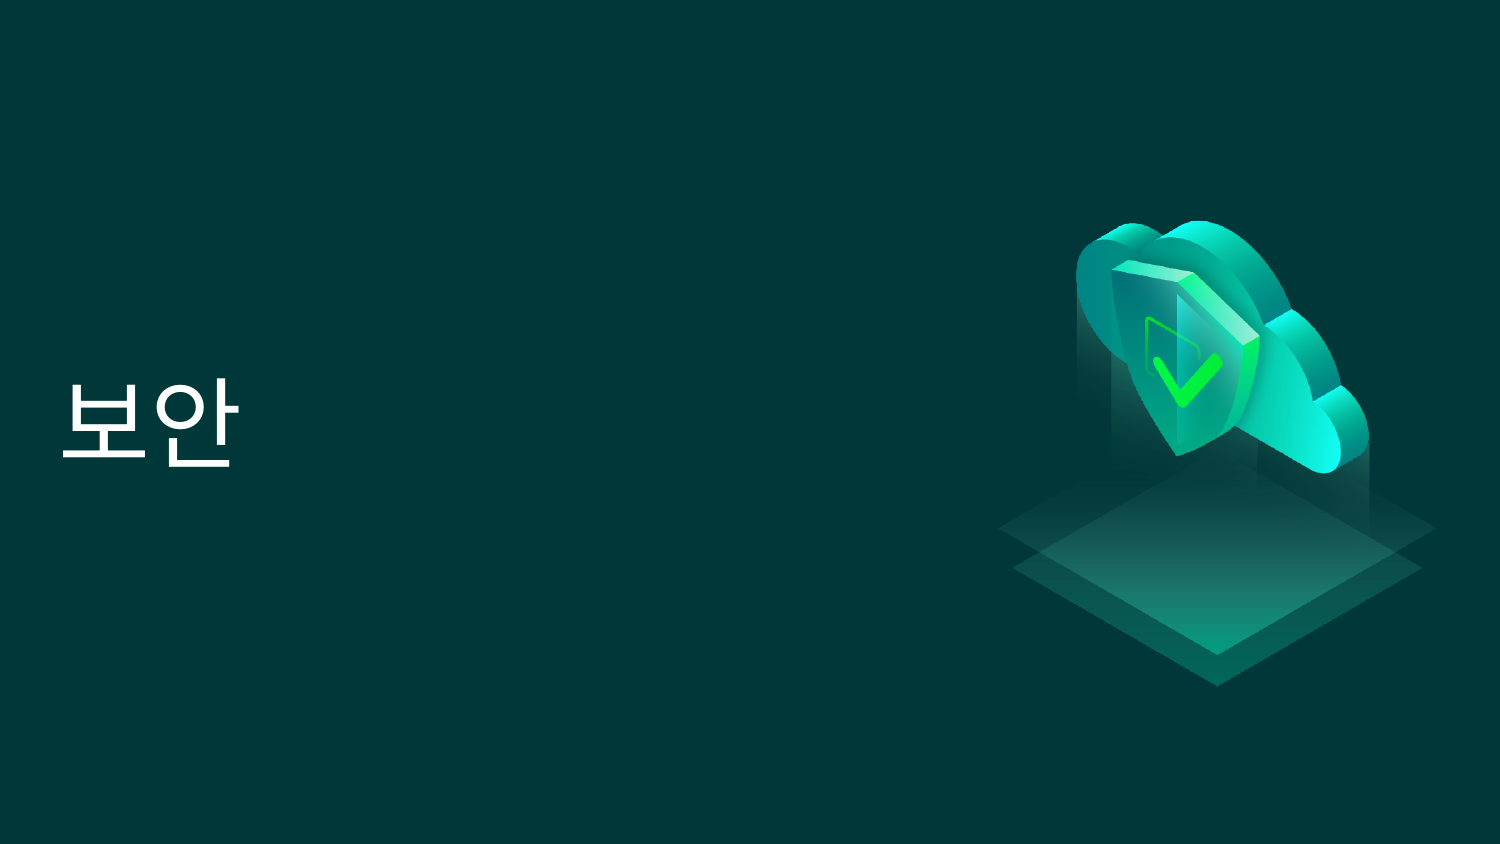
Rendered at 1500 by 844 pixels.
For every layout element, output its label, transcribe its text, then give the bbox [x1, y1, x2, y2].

picture [994, 76, 1441, 692]
list 보안 [58, 353, 989, 490]
